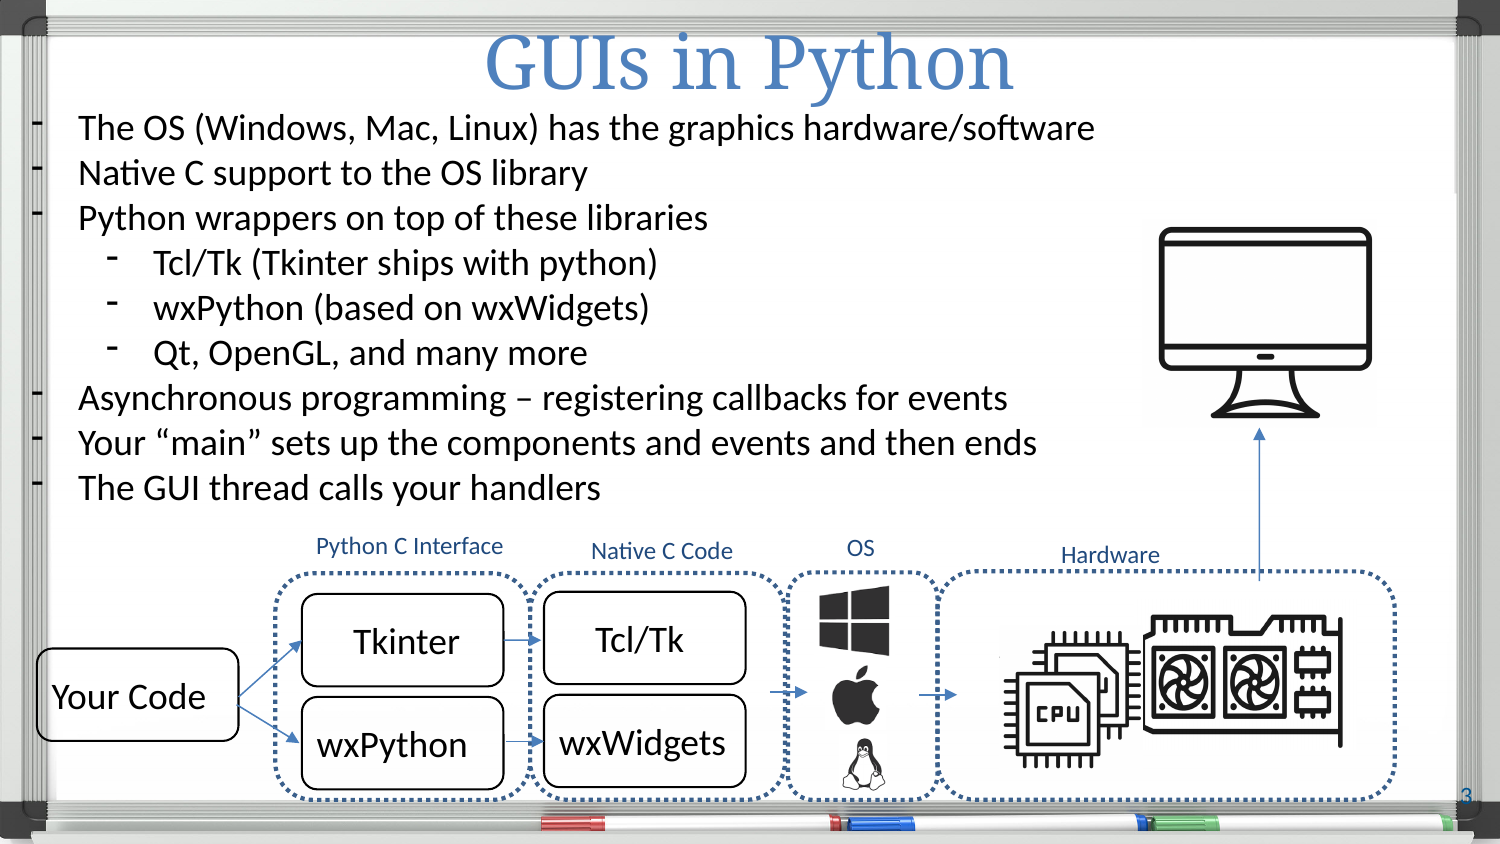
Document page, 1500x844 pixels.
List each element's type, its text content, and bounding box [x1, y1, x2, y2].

title GUIs in Python [12, 9, 1488, 110]
text_box [273, 571, 533, 802]
text_box [785, 570, 940, 802]
text_box [530, 570, 788, 802]
text_box Native C Code [576, 526, 760, 572]
text_box [938, 569, 1397, 802]
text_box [238, 640, 303, 698]
text_box The OS (Windows, Mac, Linux) has the graphics hardware/software Native C support to the OS library Python wrappers on top of these libraries Tcl/Tk (Tkinter ships with python) wxPython (based on wxWidgets) Qt, OpenGL, and many more Asynchronous programming – registering callbacks for events Your “main” sets up the components and events and then ends The GUI thread calls your handlers [16, 96, 1217, 606]
text_box Your Code [36, 664, 234, 725]
text_box Hardware [1046, 530, 1193, 576]
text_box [236, 704, 300, 744]
text_box Python C Interface [301, 522, 536, 568]
text_box OS [832, 524, 902, 570]
slide_number 3 [1387, 771, 1488, 817]
picture [0, 0, 1500, 844]
text_box [34, 646, 233, 744]
